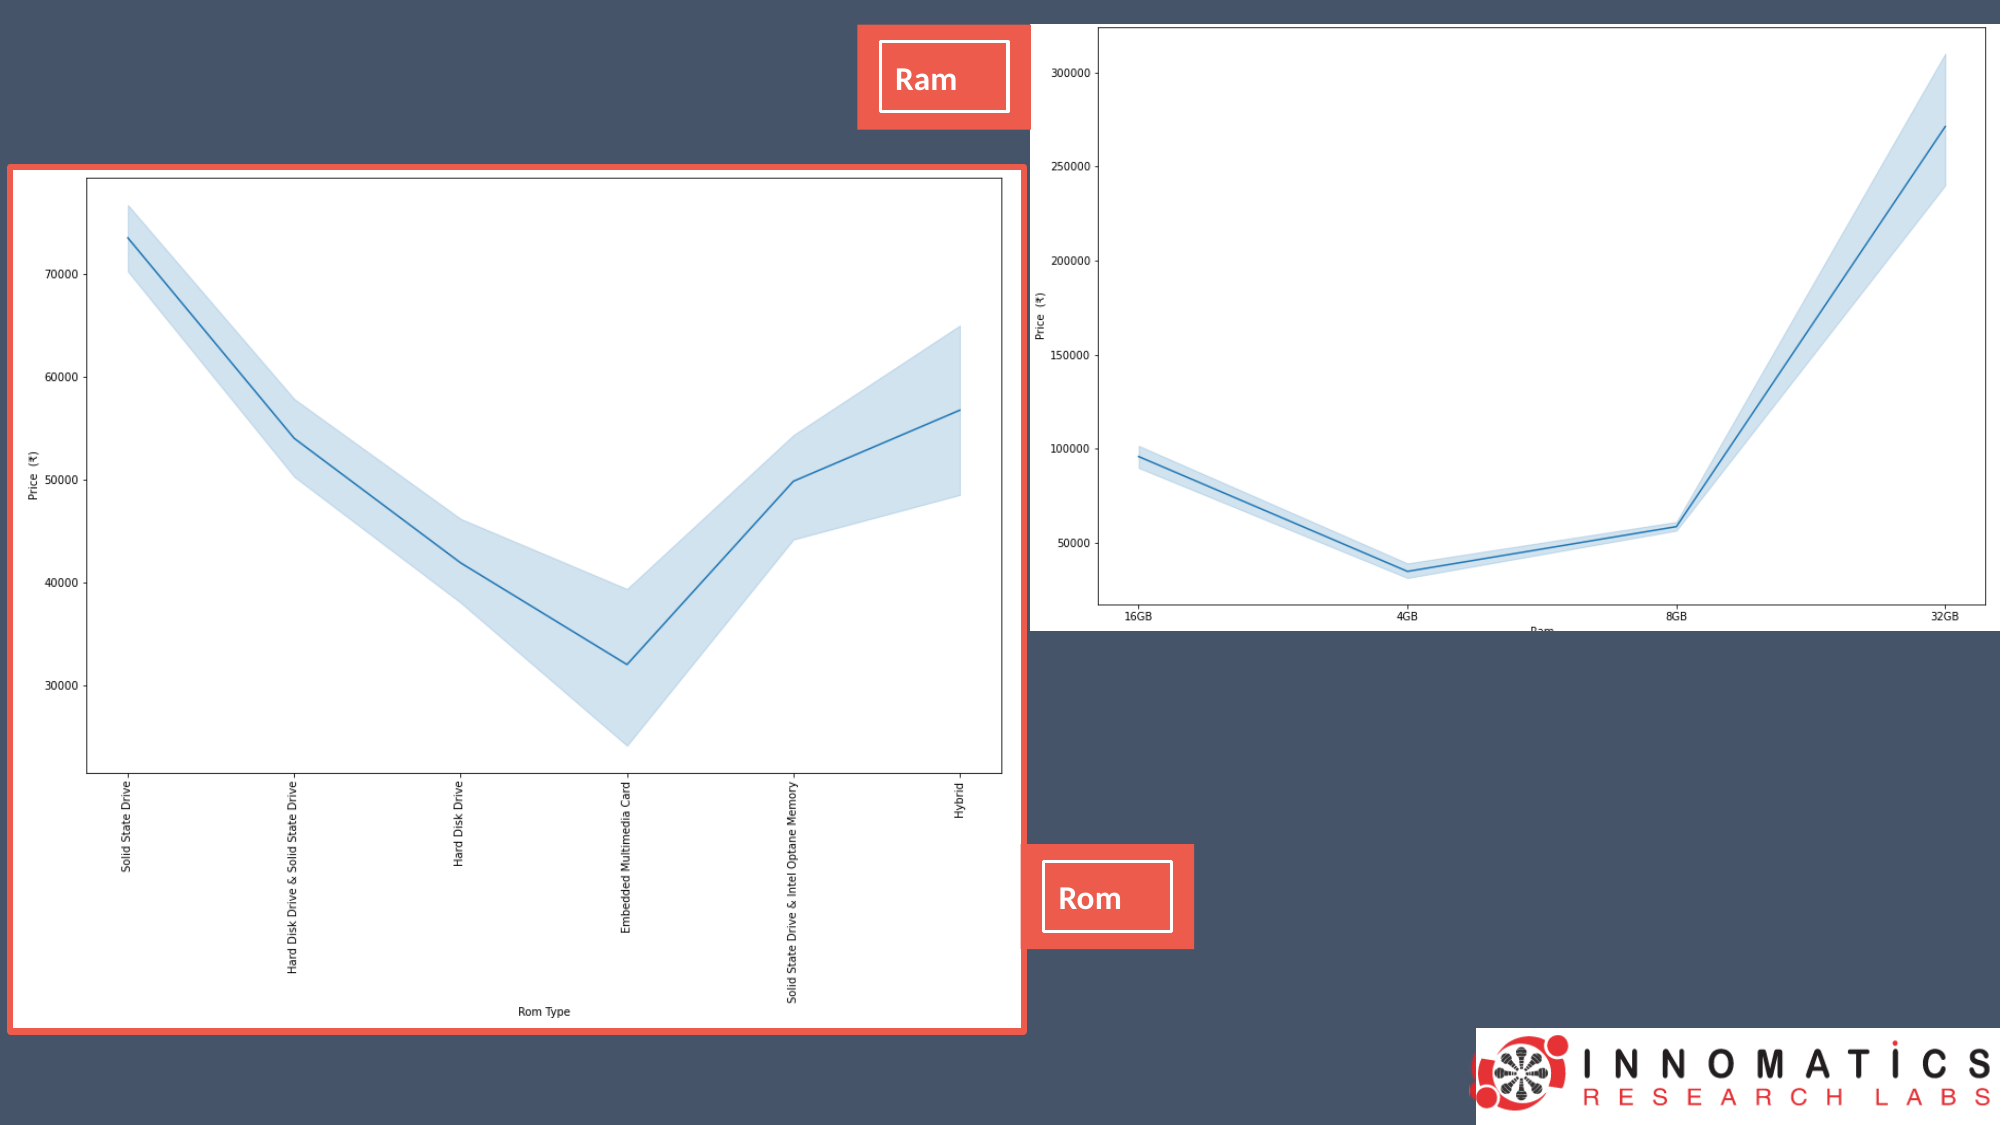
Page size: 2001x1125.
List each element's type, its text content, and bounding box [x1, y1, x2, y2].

text_box [1025, 844, 1195, 950]
picture [1445, 1014, 2000, 1125]
text_box Ram [880, 41, 1008, 112]
text_box [857, 24, 1029, 130]
picture [1030, 24, 2000, 631]
picture [13, 169, 1021, 1029]
text_box Rom [1043, 861, 1172, 932]
